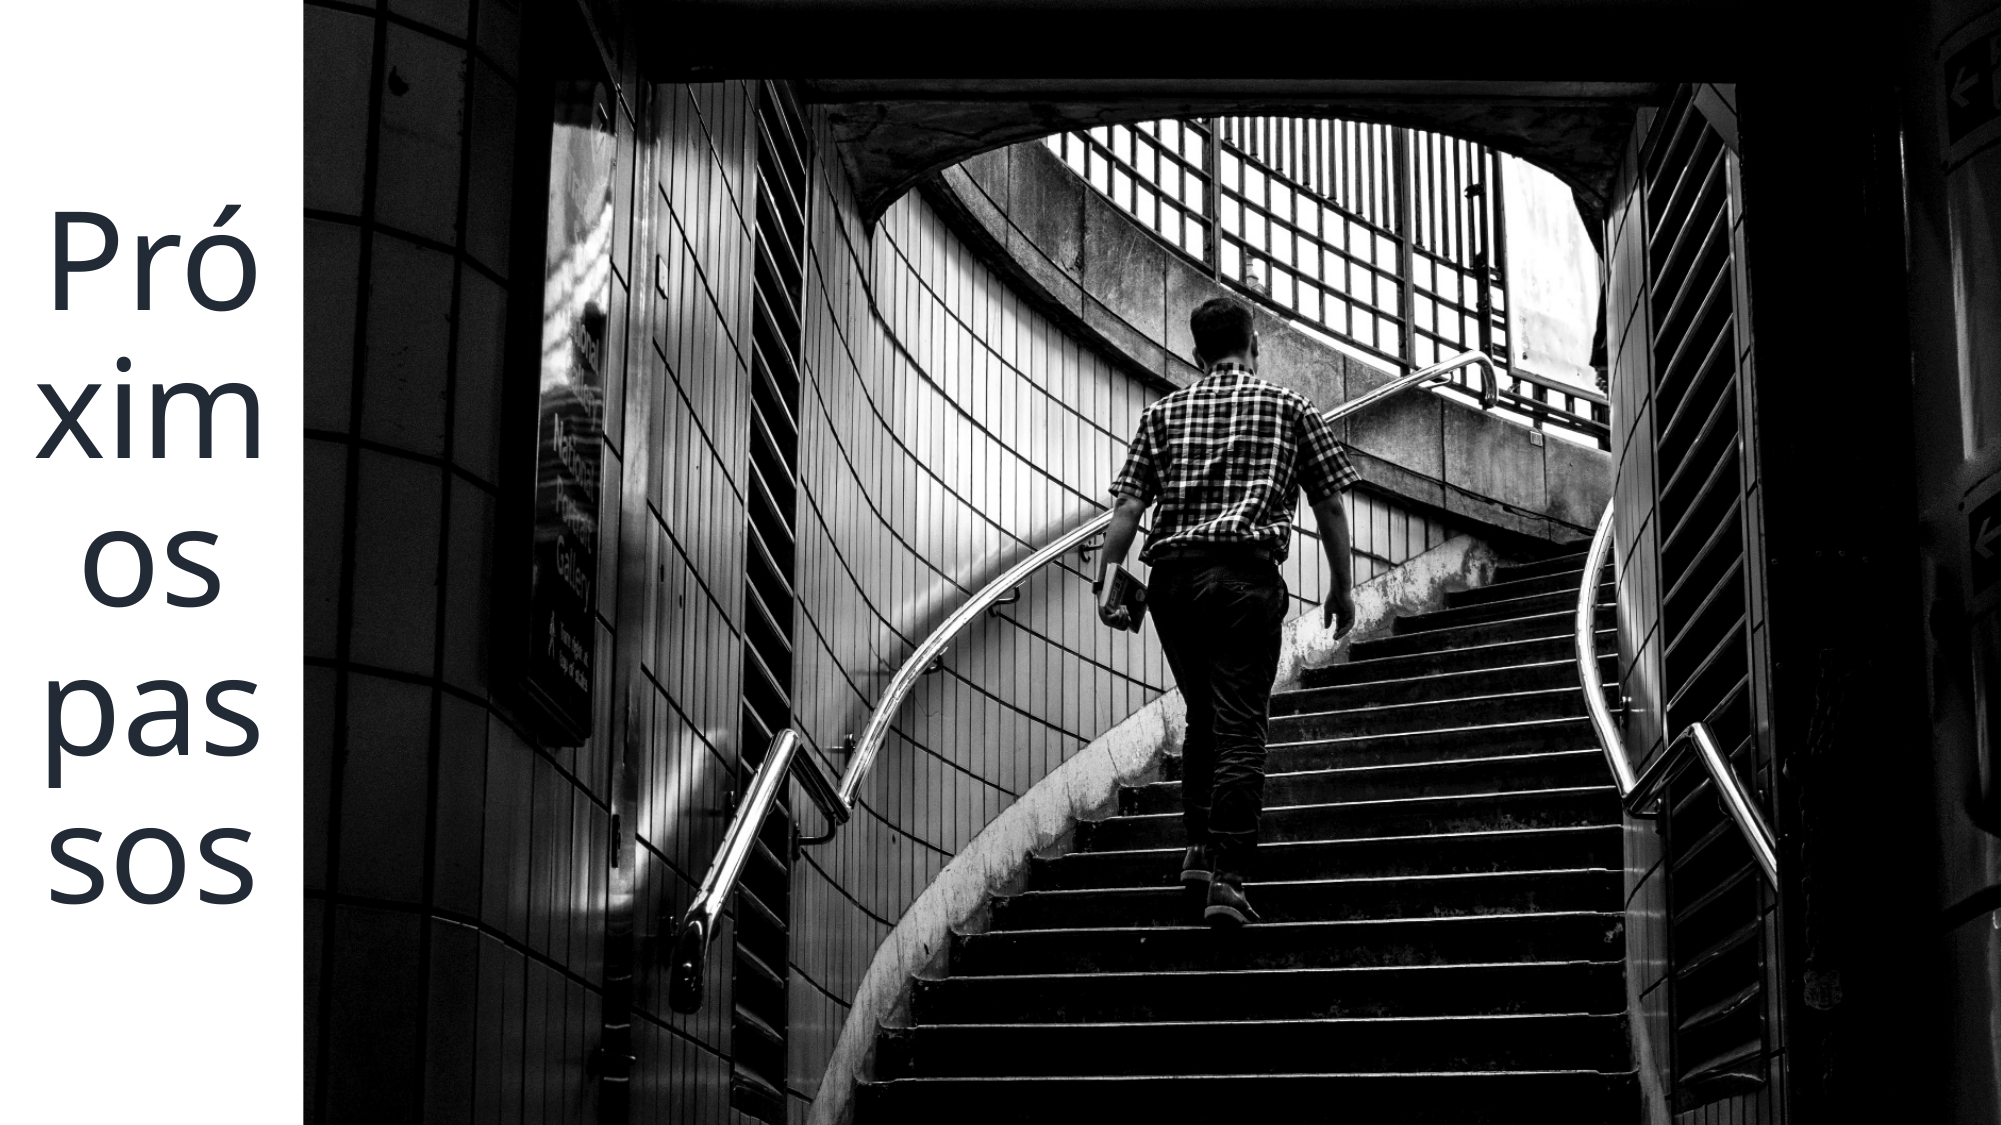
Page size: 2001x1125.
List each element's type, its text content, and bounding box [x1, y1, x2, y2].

picture [303, 0, 2001, 1125]
title Próximos passos [0, 0, 303, 1125]
